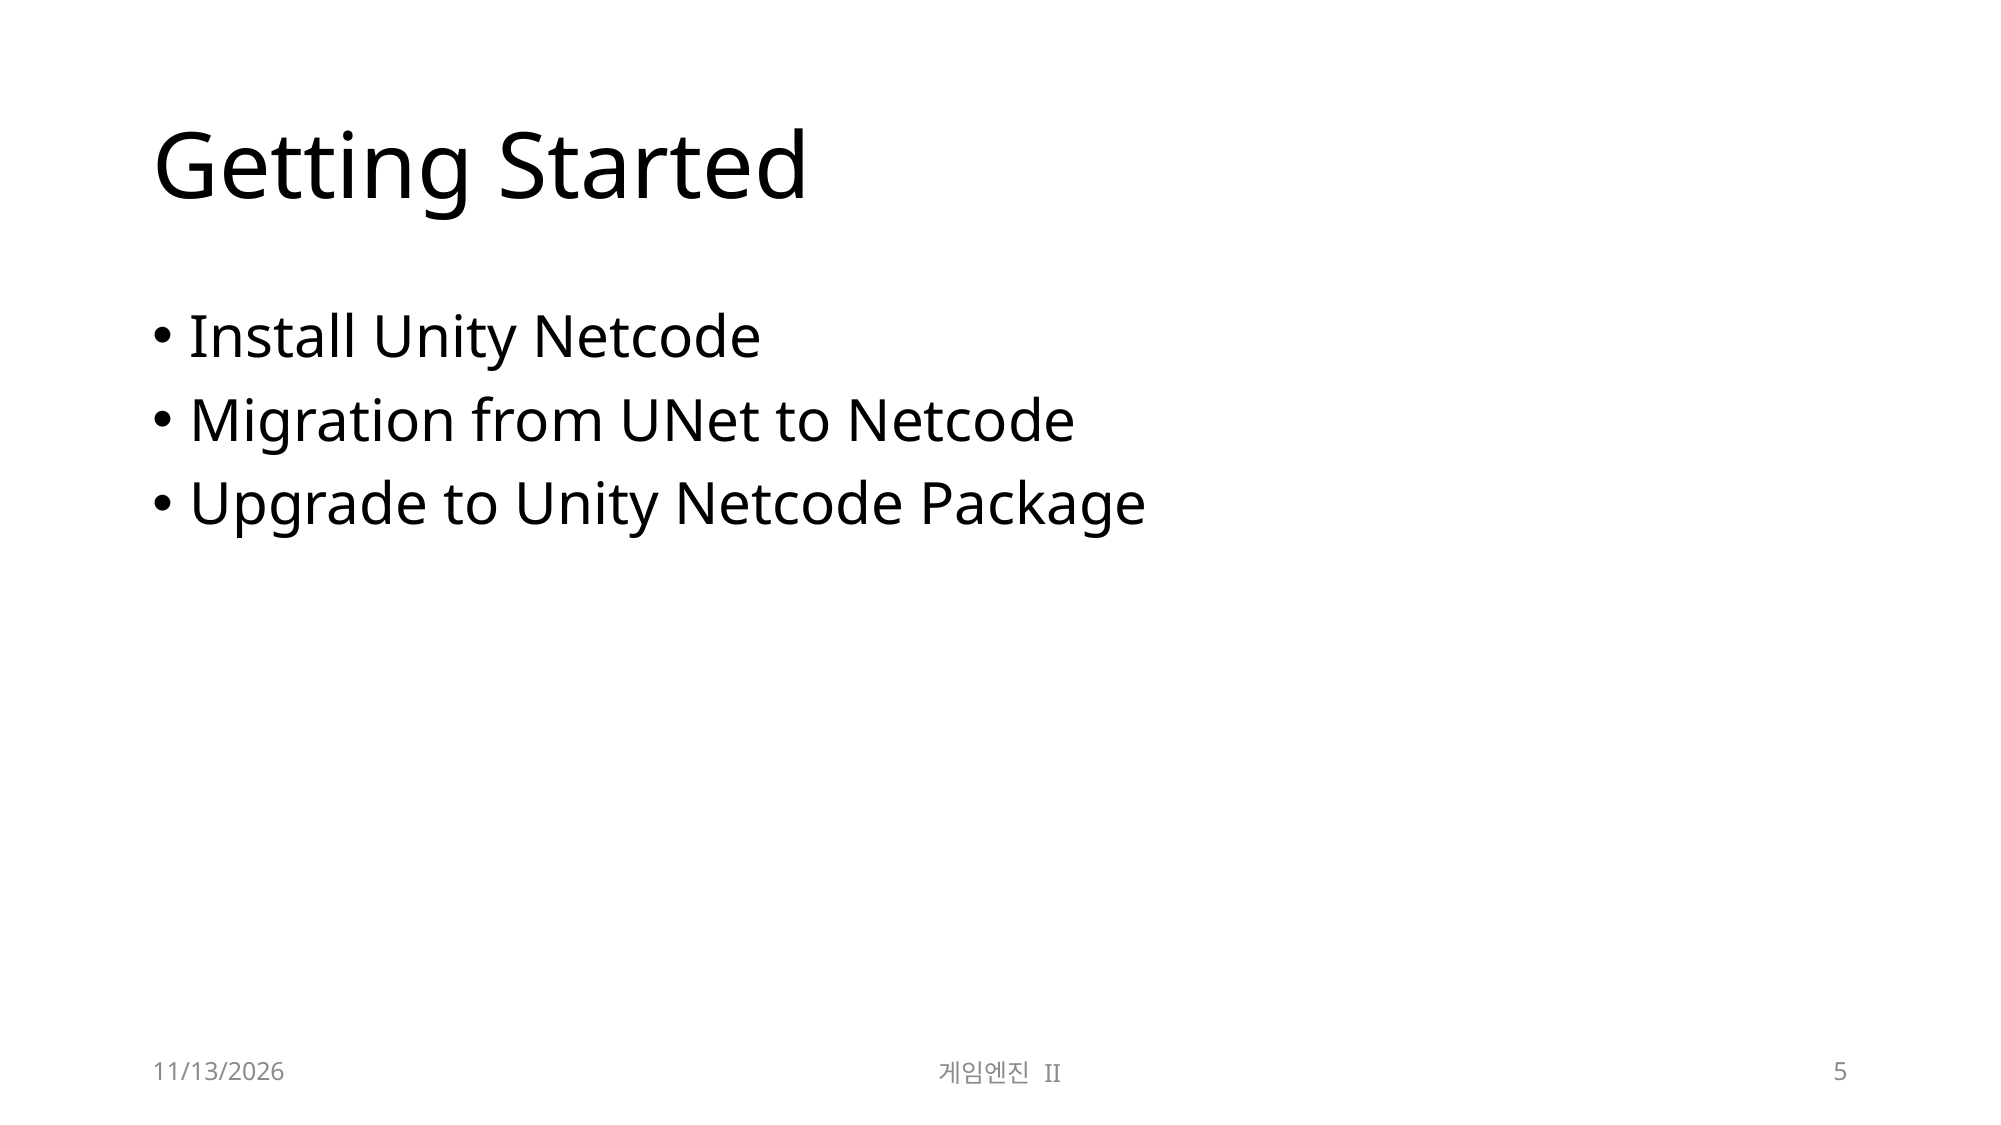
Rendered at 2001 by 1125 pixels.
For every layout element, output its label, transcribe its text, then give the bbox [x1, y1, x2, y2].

footer 게임엔진 II [662, 1042, 1338, 1103]
slide_number 5 [1412, 1042, 1863, 1103]
list Install Unity Netcode Migration from UNet to Netcode Upgrade to Unity Netcode Package [137, 299, 1863, 1014]
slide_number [137, 1042, 588, 1103]
title Getting Started [137, 59, 1863, 278]
